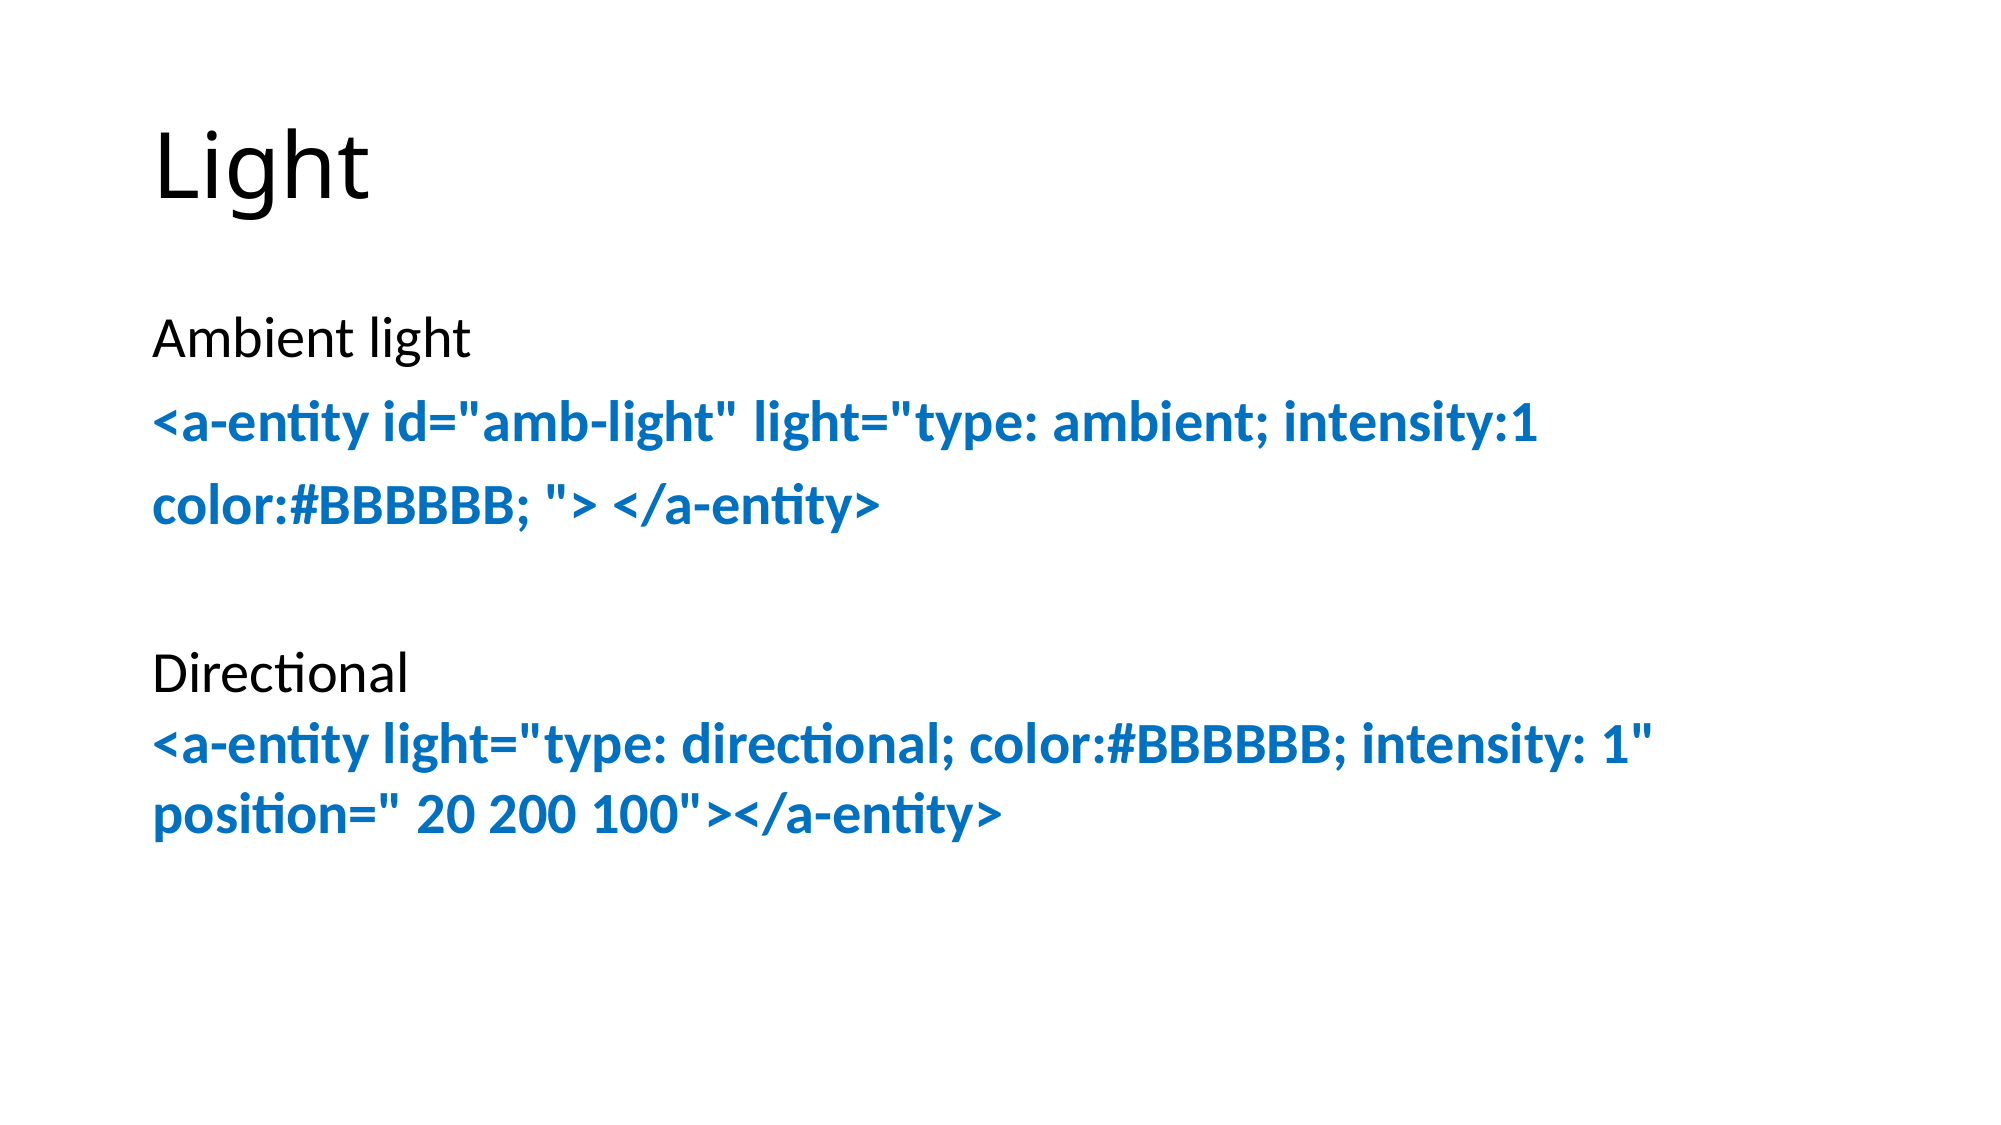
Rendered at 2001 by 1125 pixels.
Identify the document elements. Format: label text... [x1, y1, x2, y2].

list Ambient light <a-entity id="amb-light" light="type: ambient; intensity:1 color:#BBBBBB; "> </a-entity> Directional <a-entity light="type: directional; color:#BBBBBB; intensity: 1" position=" 20 200 100"></a-entity> [137, 299, 1940, 1014]
title Light [137, 59, 1863, 278]
